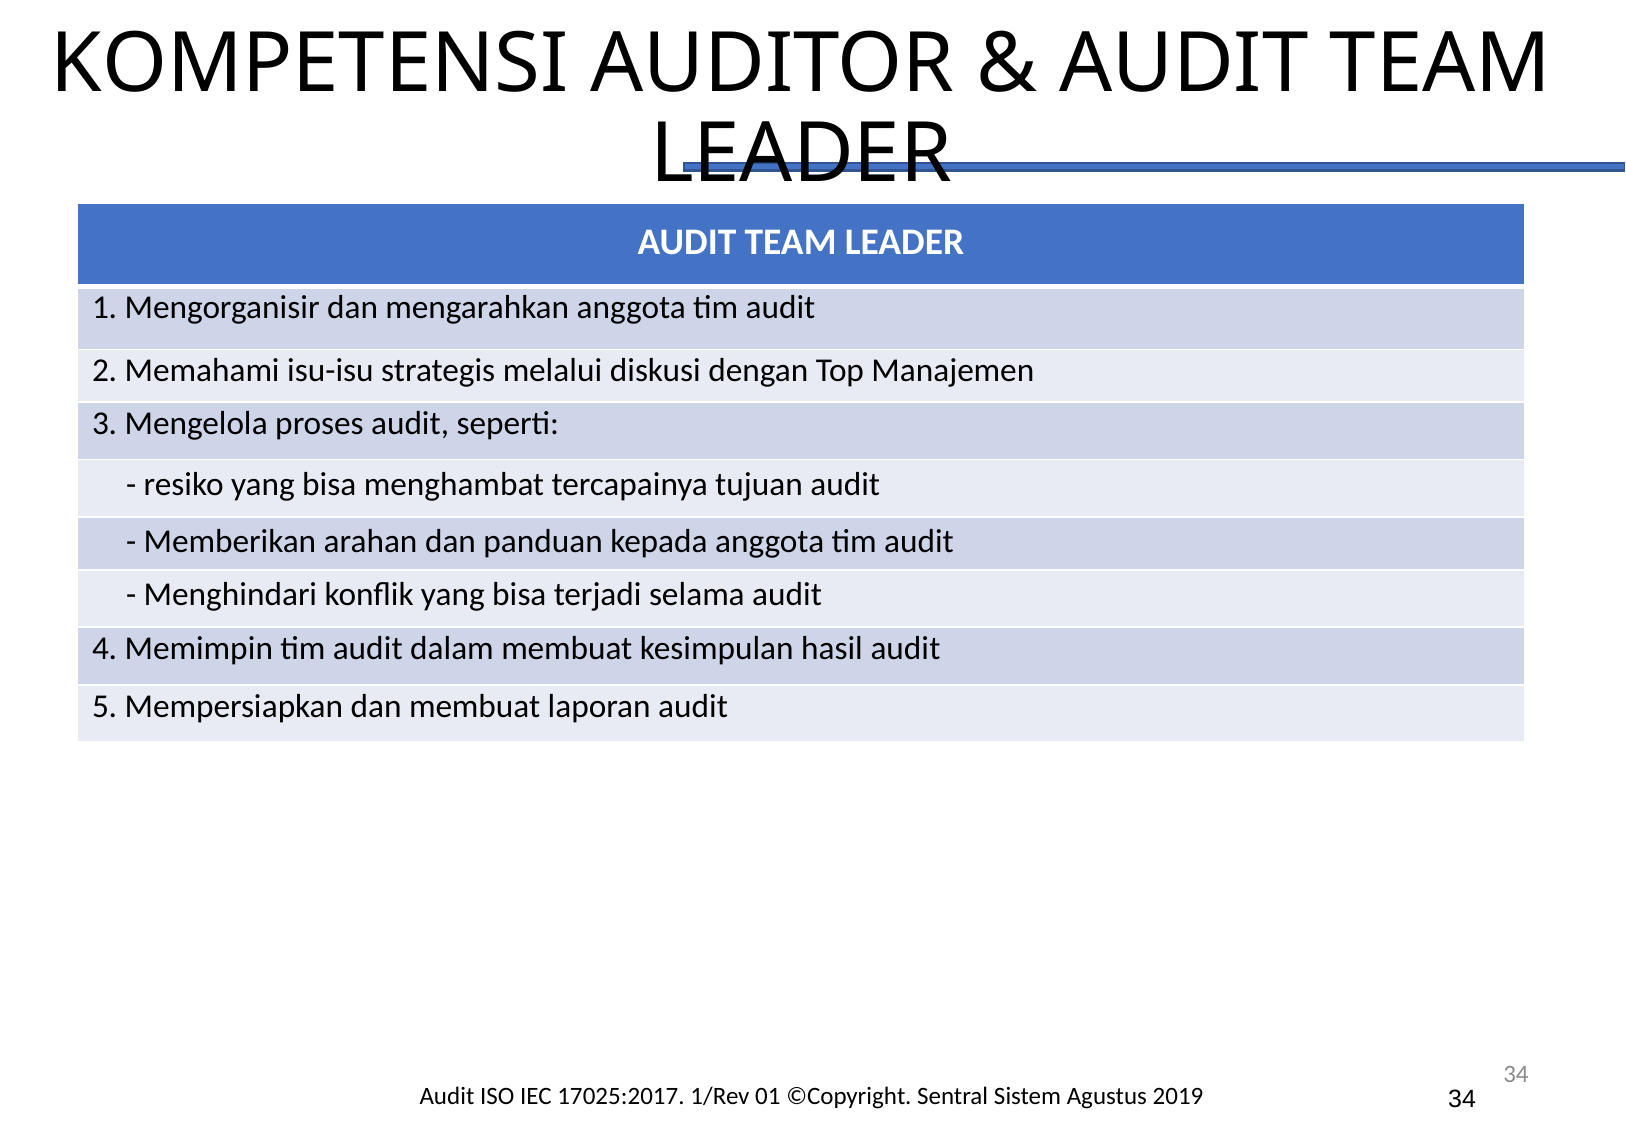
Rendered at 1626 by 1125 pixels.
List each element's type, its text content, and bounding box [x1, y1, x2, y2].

table_cell - Memberikan arahan dan panduan kepada anggota tim audit [78, 518, 1524, 569]
table_cell 5. Mempersiapkan dan membuat laporan audit [78, 686, 1524, 741]
text_box 34 [1433, 1074, 1625, 1125]
footer Audit ISO IEC 17025:2017. 1/Rev 01 ©Copyright. Sentral Sistem Agustus 2019 [363, 1064, 1262, 1125]
table_cell 4. Memimpin tim audit dalam membuat kesimpulan hasil audit [78, 628, 1524, 684]
title KOMPETENSI AUDITOR & AUDIT TEAM LEADER [35, 15, 1567, 204]
slide_number 34 [1164, 1042, 1544, 1103]
table_cell - resiko yang bisa menghambat tercapainya tujuan audit [78, 460, 1524, 516]
table_cell 1. Mengorganisir dan mengarahkan anggota tim audit [78, 289, 1524, 349]
table_header AUDIT TEAM LEADER [78, 204, 1524, 284]
table_cell 2. Memahami isu-isu strategis melalui diskusi dengan Top Manajemen [78, 350, 1524, 401]
table_cell 3. Mengelola proses audit, seperti: [78, 403, 1524, 459]
text_box [1567, 162, 1625, 172]
table_cell - Menghindari konflik yang bisa terjadi selama audit [78, 571, 1524, 626]
